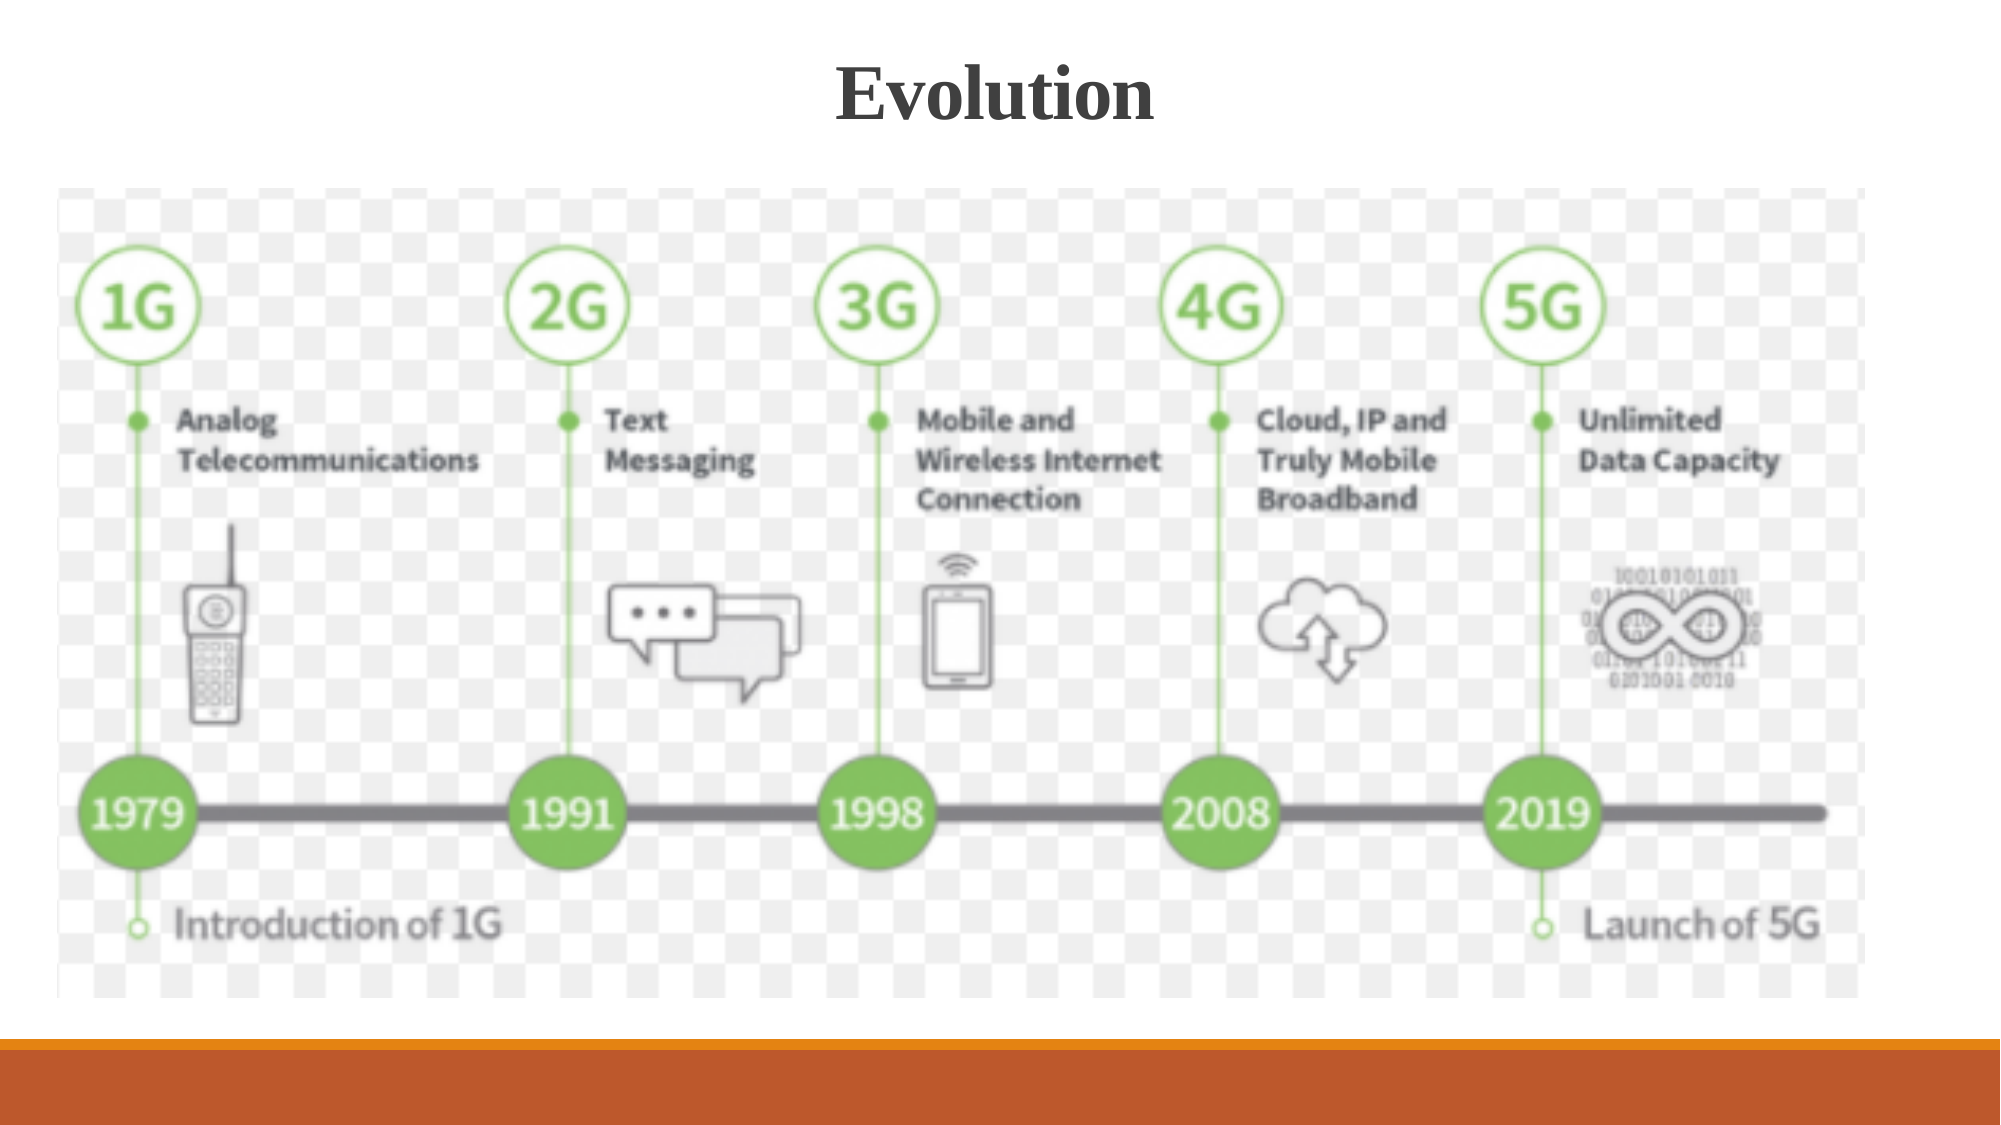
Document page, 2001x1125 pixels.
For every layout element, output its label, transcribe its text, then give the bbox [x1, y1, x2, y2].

title Evolution [180, 47, 1830, 143]
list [57, 187, 1865, 998]
